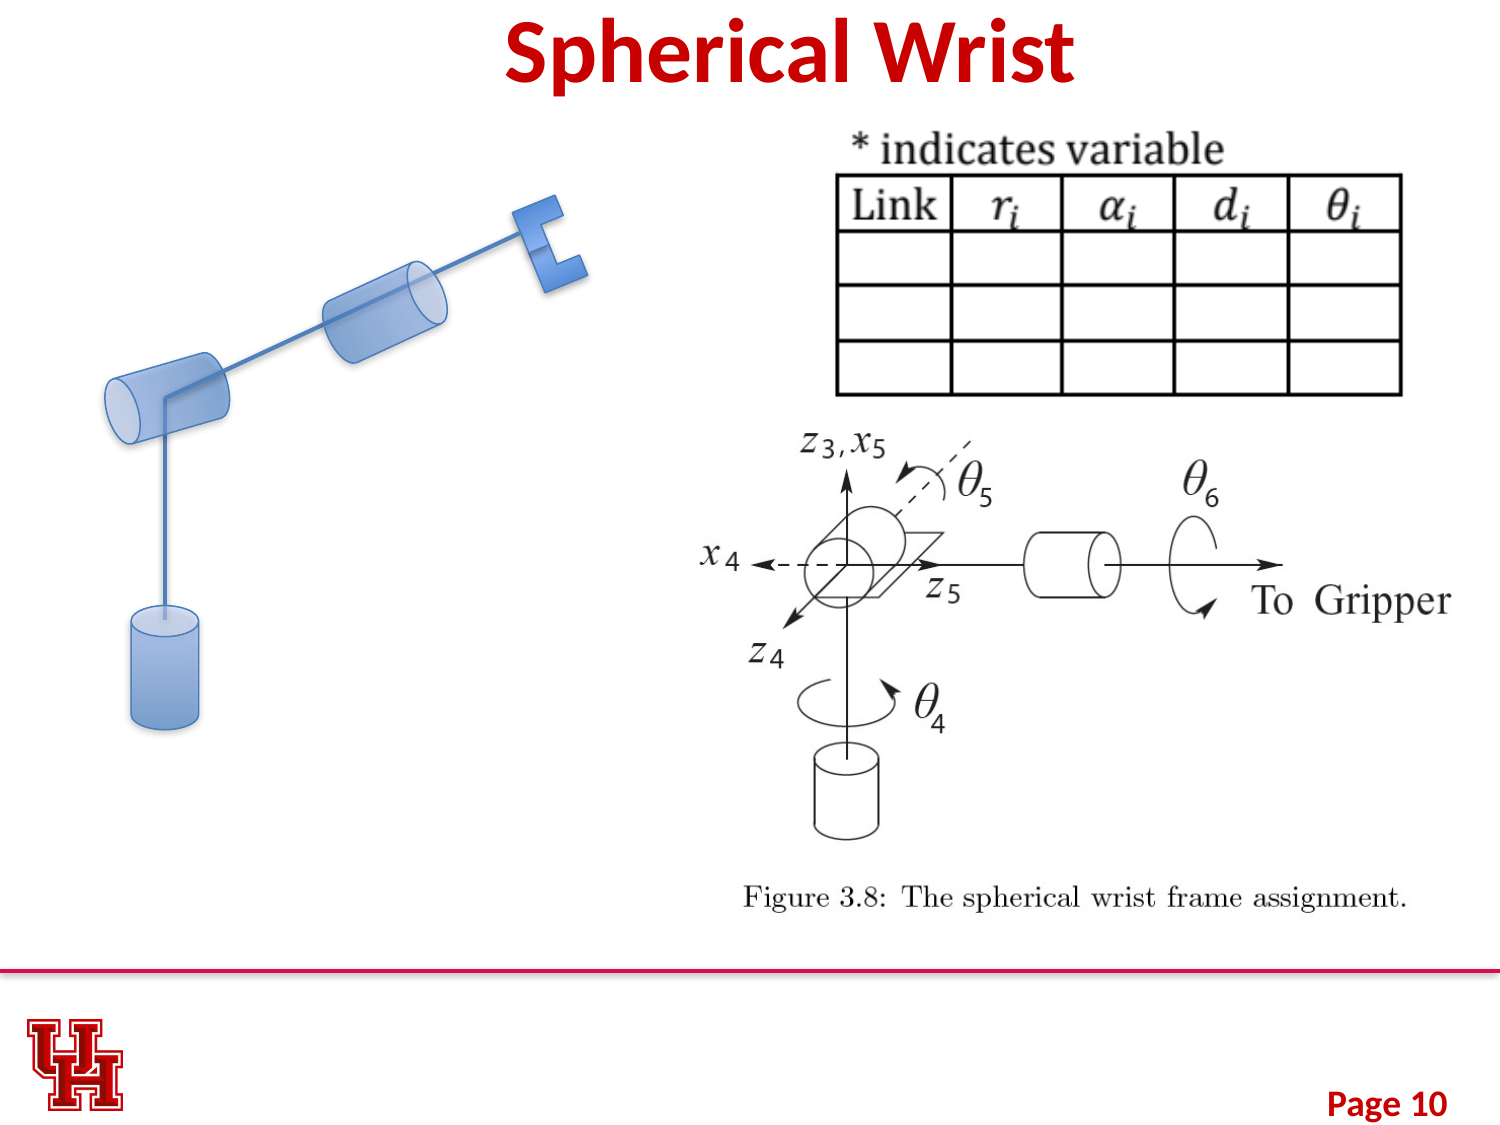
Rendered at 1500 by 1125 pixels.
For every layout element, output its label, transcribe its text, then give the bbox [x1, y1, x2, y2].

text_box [104, 202, 583, 730]
picture [27, 1019, 123, 1111]
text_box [812, 120, 1500, 549]
title Spherical Wrist [157, 0, 1425, 121]
slide_number Page 10 [1312, 1071, 1500, 1125]
picture [690, 425, 1459, 922]
